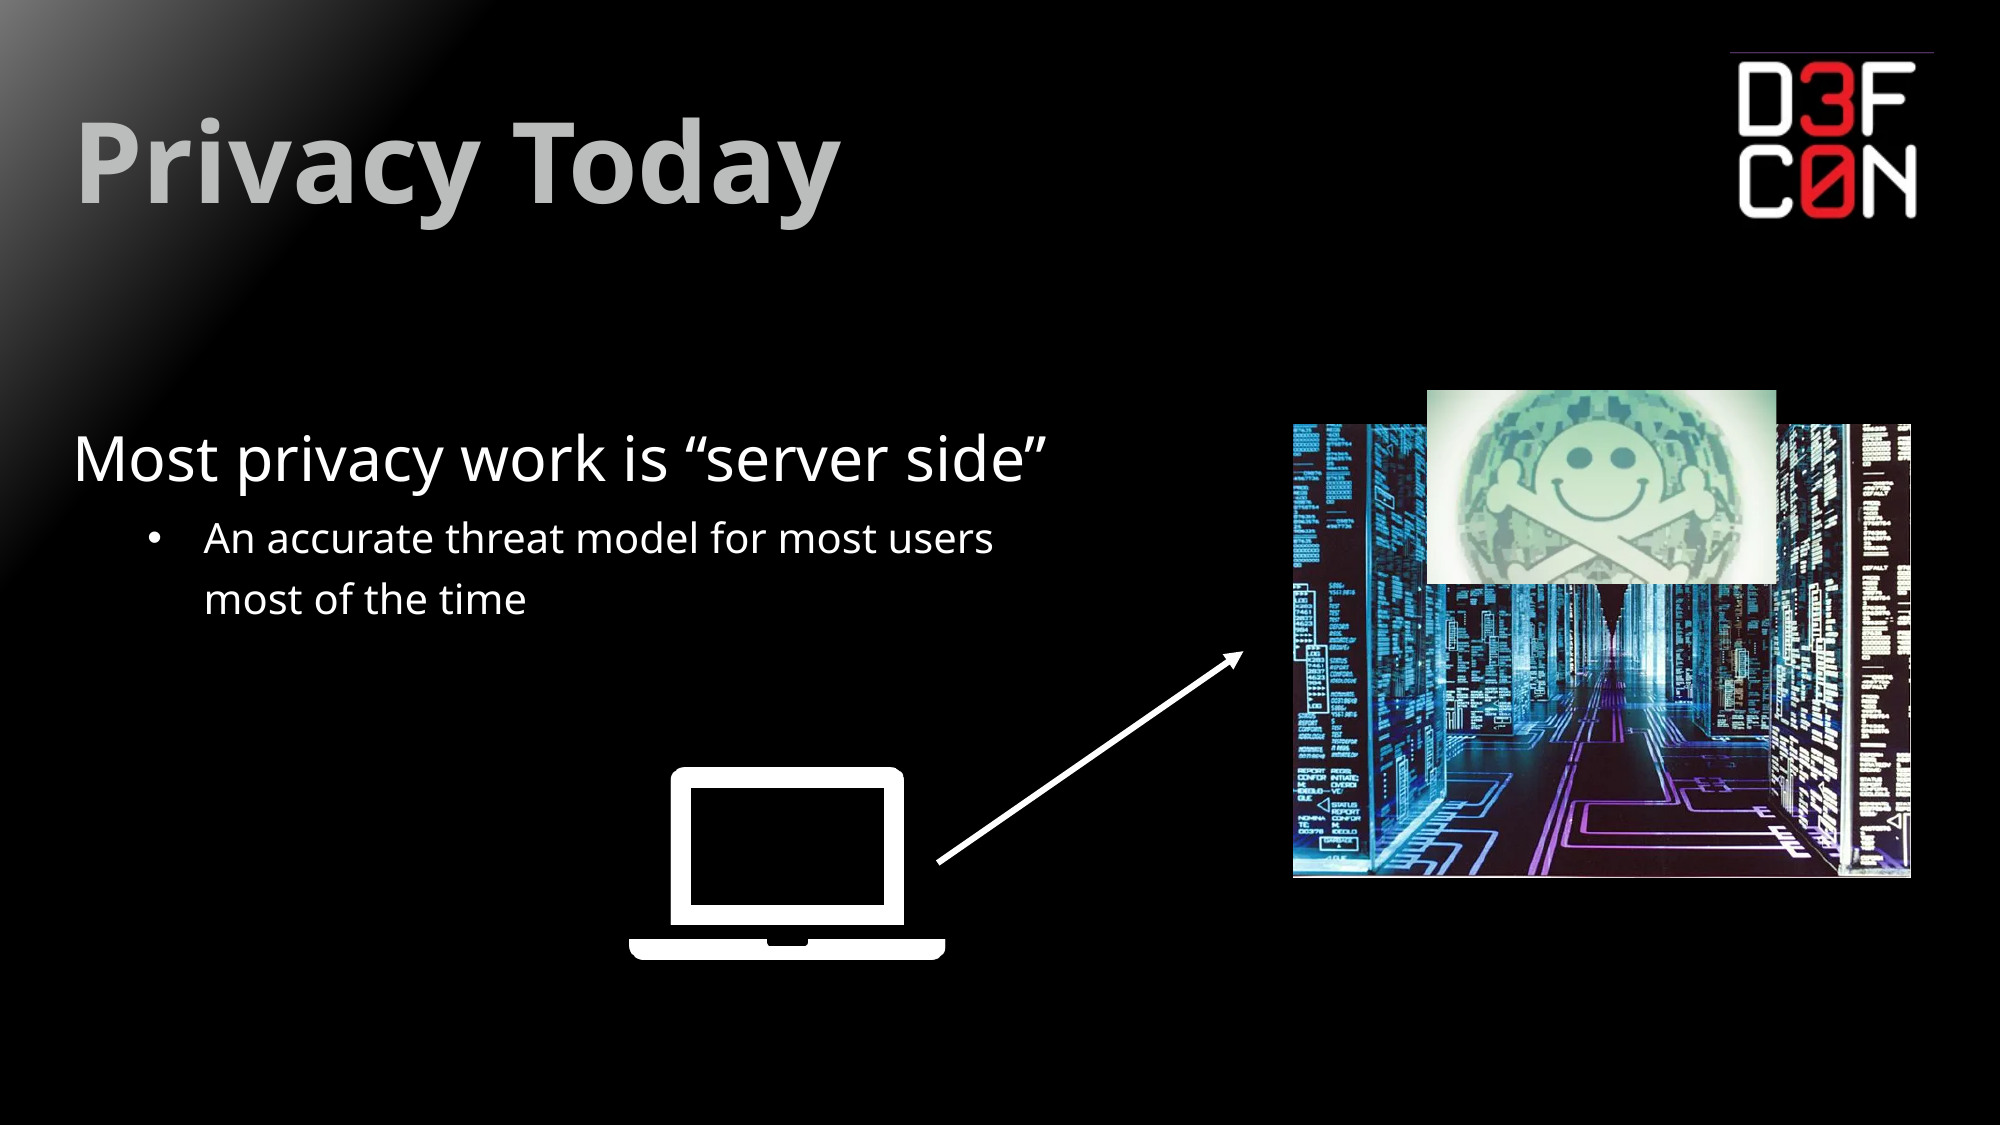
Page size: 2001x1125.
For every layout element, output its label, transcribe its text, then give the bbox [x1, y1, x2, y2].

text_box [937, 651, 1244, 864]
picture [1730, 51, 1934, 237]
picture [622, 698, 952, 1028]
text_box Privacy Today [57, 83, 1441, 262]
picture [1293, 390, 1911, 878]
text_box Most privacy work is “server side” An accurate threat model for most users most of the time [57, 396, 1073, 676]
